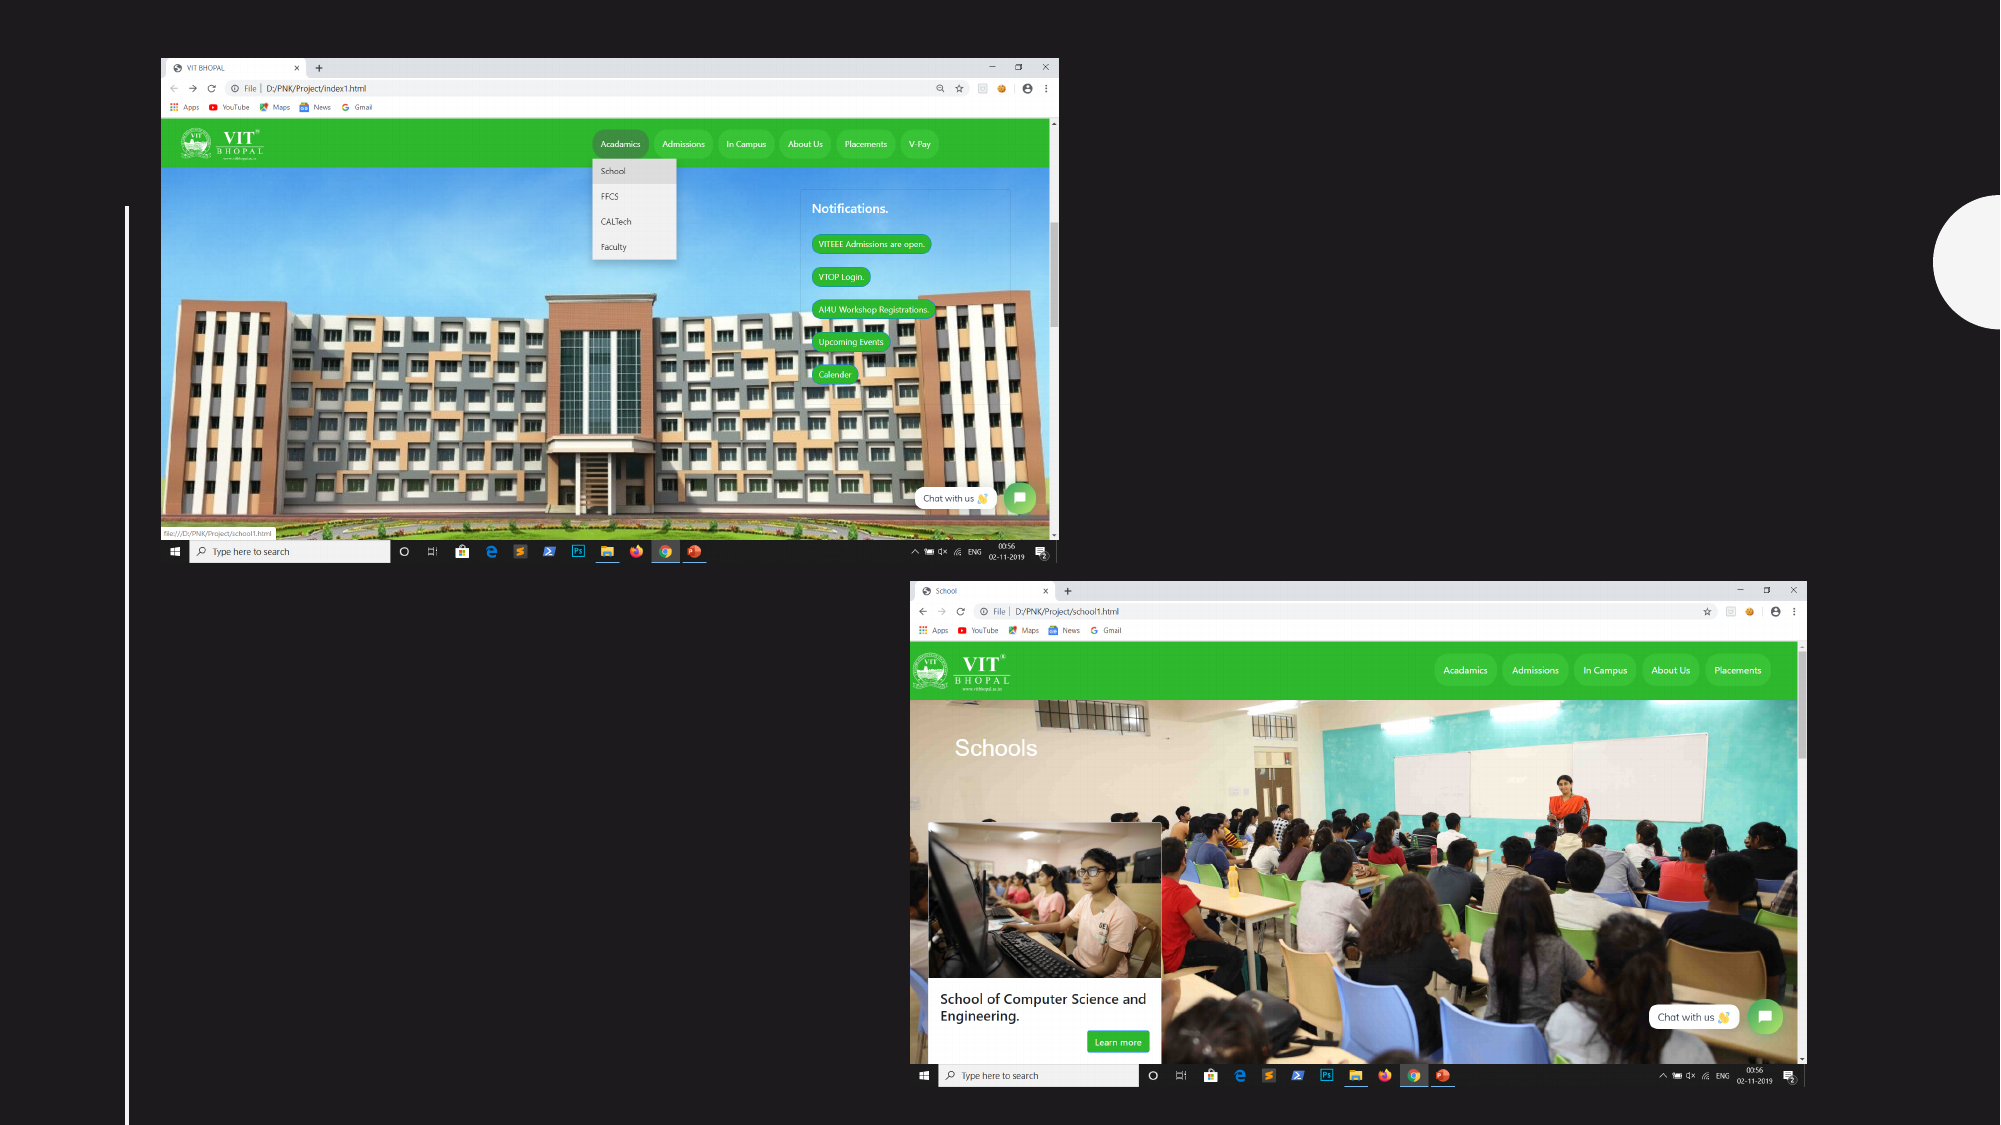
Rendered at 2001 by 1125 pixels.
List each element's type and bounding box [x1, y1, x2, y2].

picture [161, 58, 1059, 563]
picture [910, 581, 1808, 1087]
